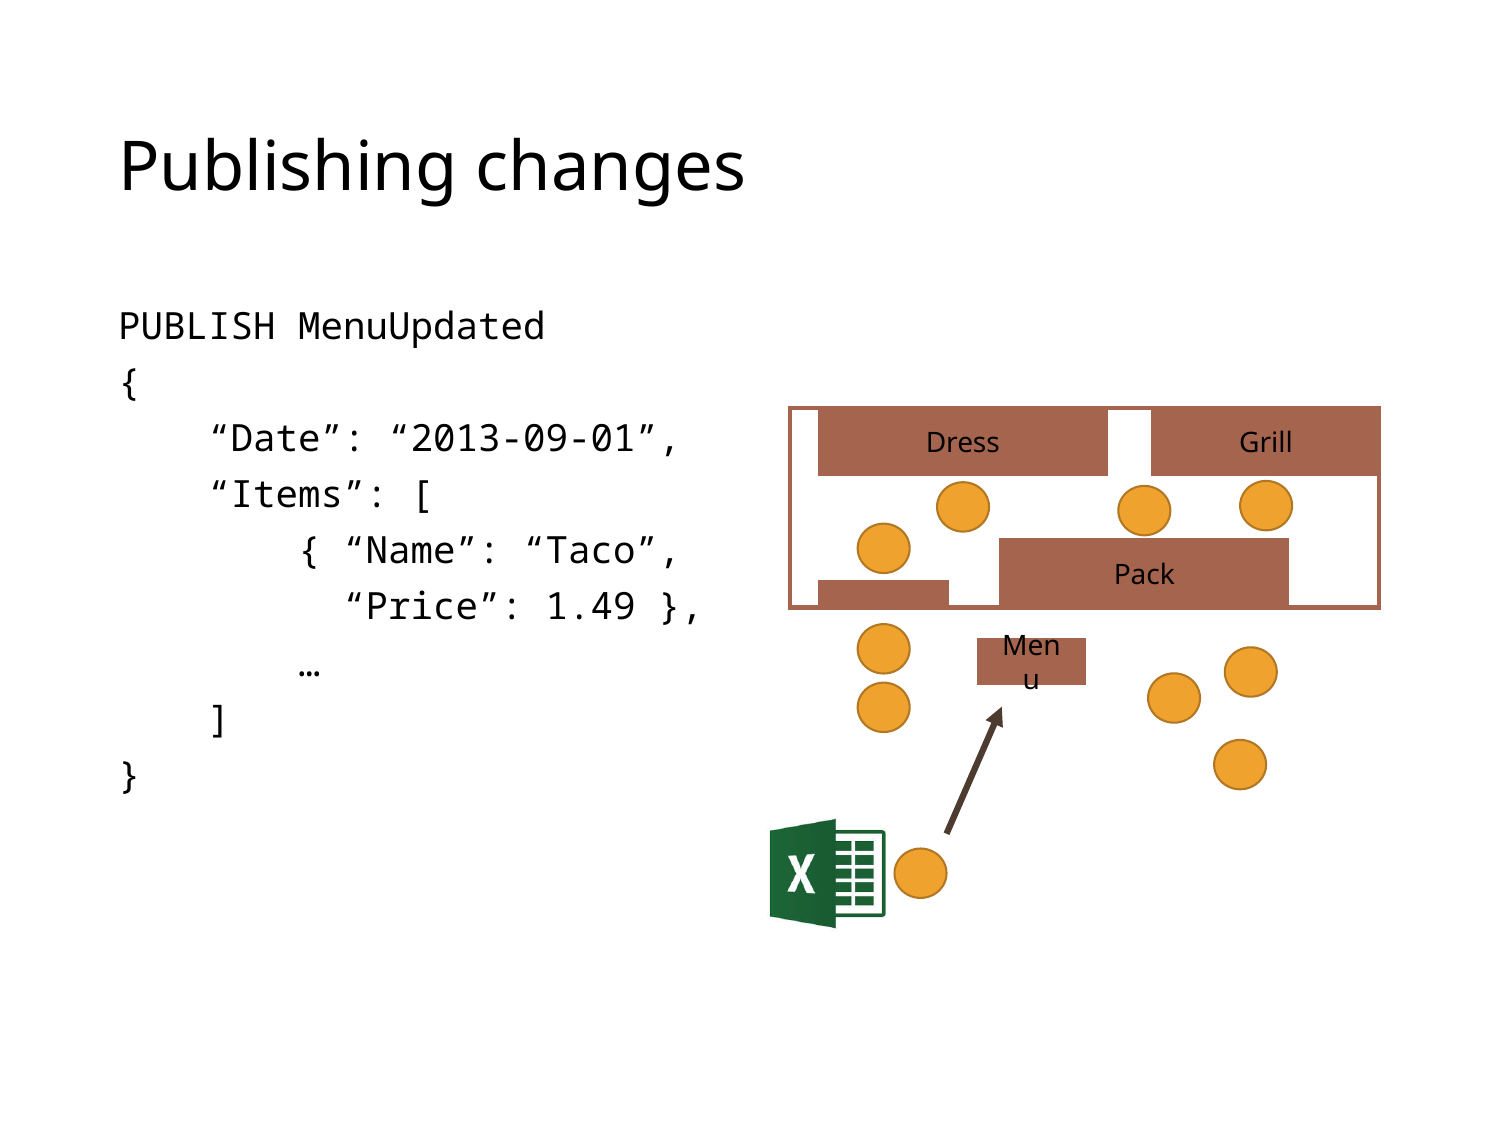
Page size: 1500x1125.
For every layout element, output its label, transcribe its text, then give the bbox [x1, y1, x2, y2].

text_box [935, 481, 991, 533]
text_box Pack [1001, 539, 1288, 607]
text_box [1117, 484, 1172, 537]
picture [767, 813, 888, 934]
text_box [856, 681, 911, 734]
text_box [1223, 646, 1278, 698]
text_box [856, 522, 911, 575]
list PUBLISH MenuUpdated { “Date”: “2013-09-01”, “Items”: [ { “Name”: “Taco”, “Price”: 1.49 }, … ] } [103, 299, 741, 1014]
text_box [856, 623, 911, 675]
text_box [1239, 479, 1294, 532]
text_box [1146, 672, 1202, 724]
text_box [819, 581, 948, 608]
text_box Menu [978, 639, 1085, 684]
title Publishing changes [103, 59, 1397, 278]
text_box [789, 407, 1380, 608]
text_box Grill [1152, 407, 1380, 475]
text_box Dress [819, 407, 1107, 475]
text_box [1213, 738, 1268, 791]
text_box [893, 847, 948, 899]
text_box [946, 706, 1002, 834]
